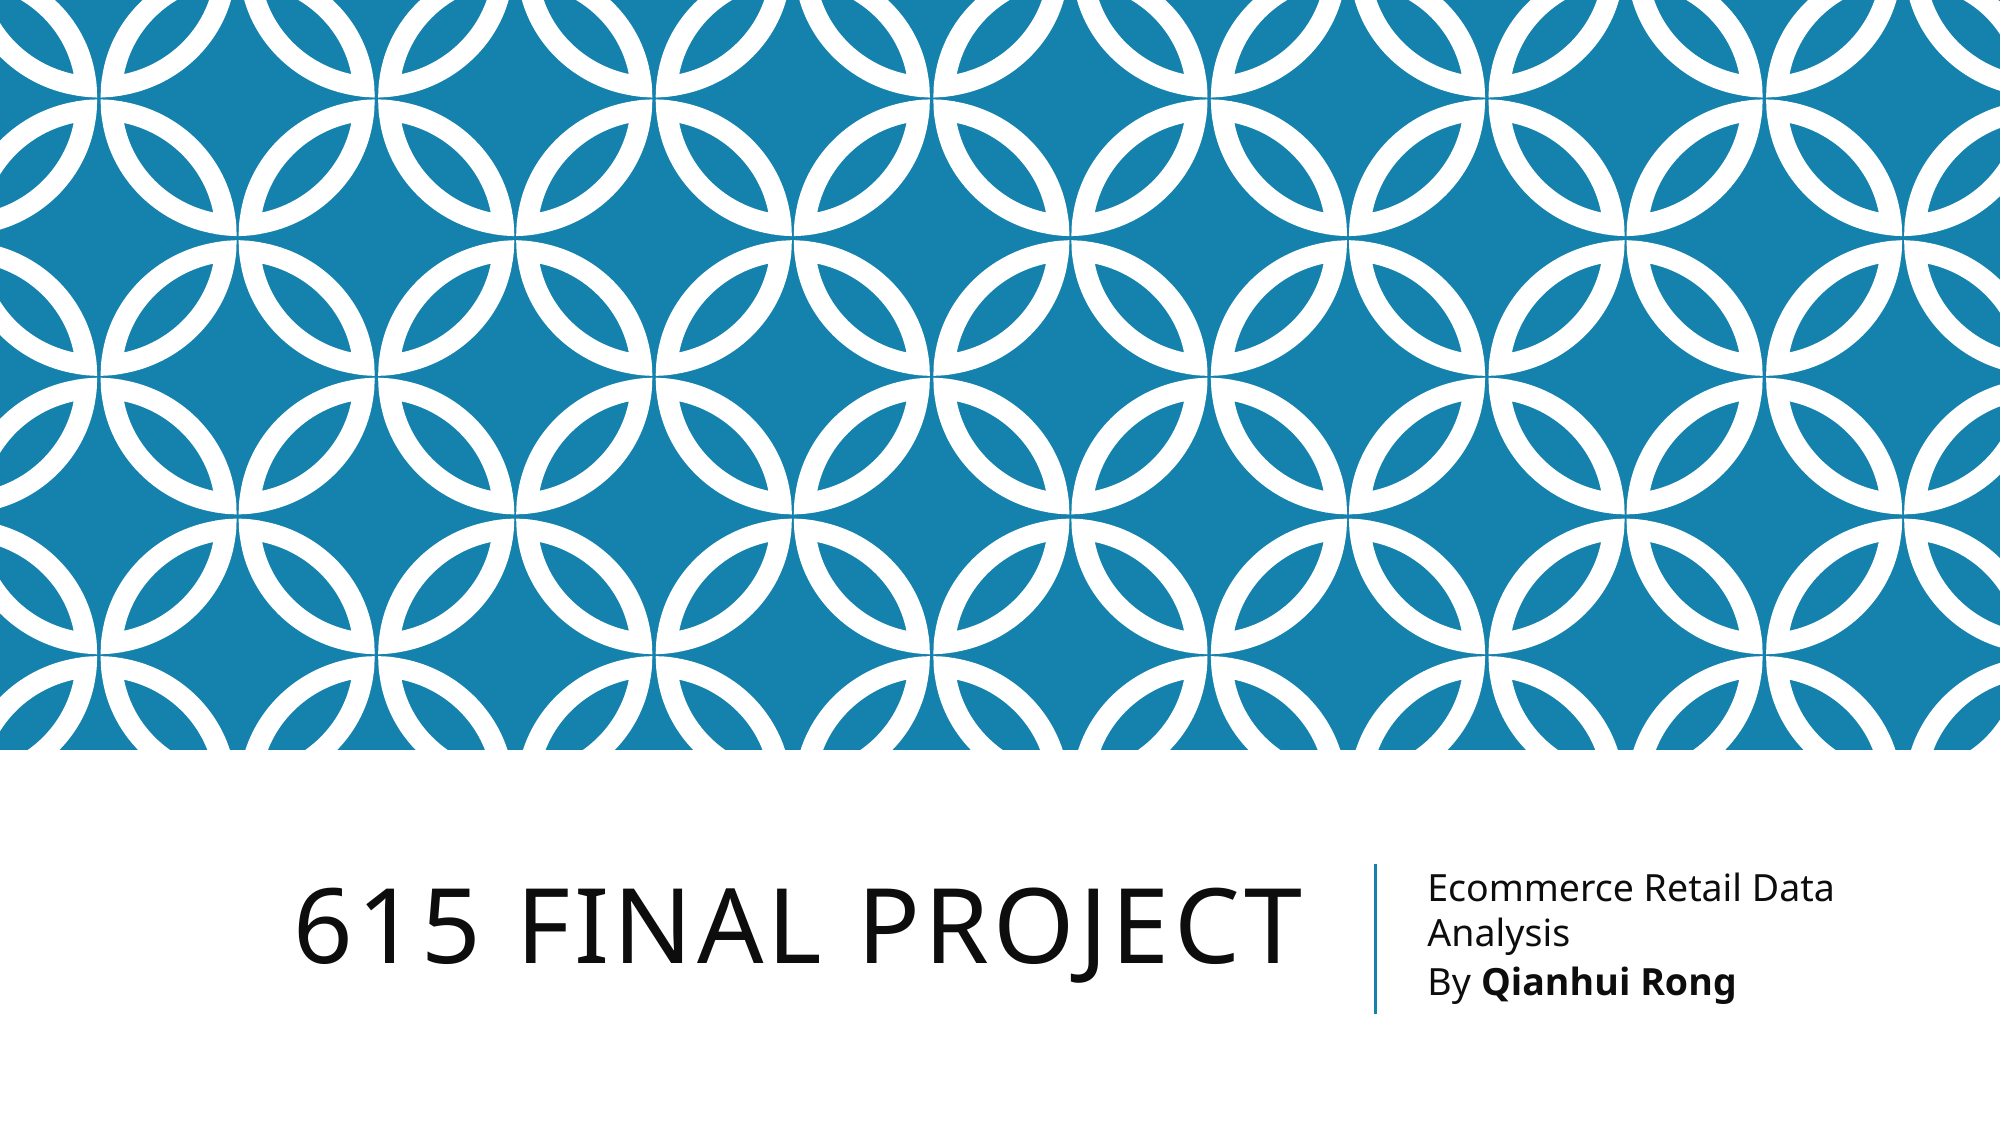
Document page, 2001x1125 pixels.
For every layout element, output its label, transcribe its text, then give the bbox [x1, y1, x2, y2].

subtitle Ecommerce Retail Data Analysis By Qianhui Rong [1412, 813, 1938, 1054]
title 615 Final project [75, 813, 1350, 1054]
